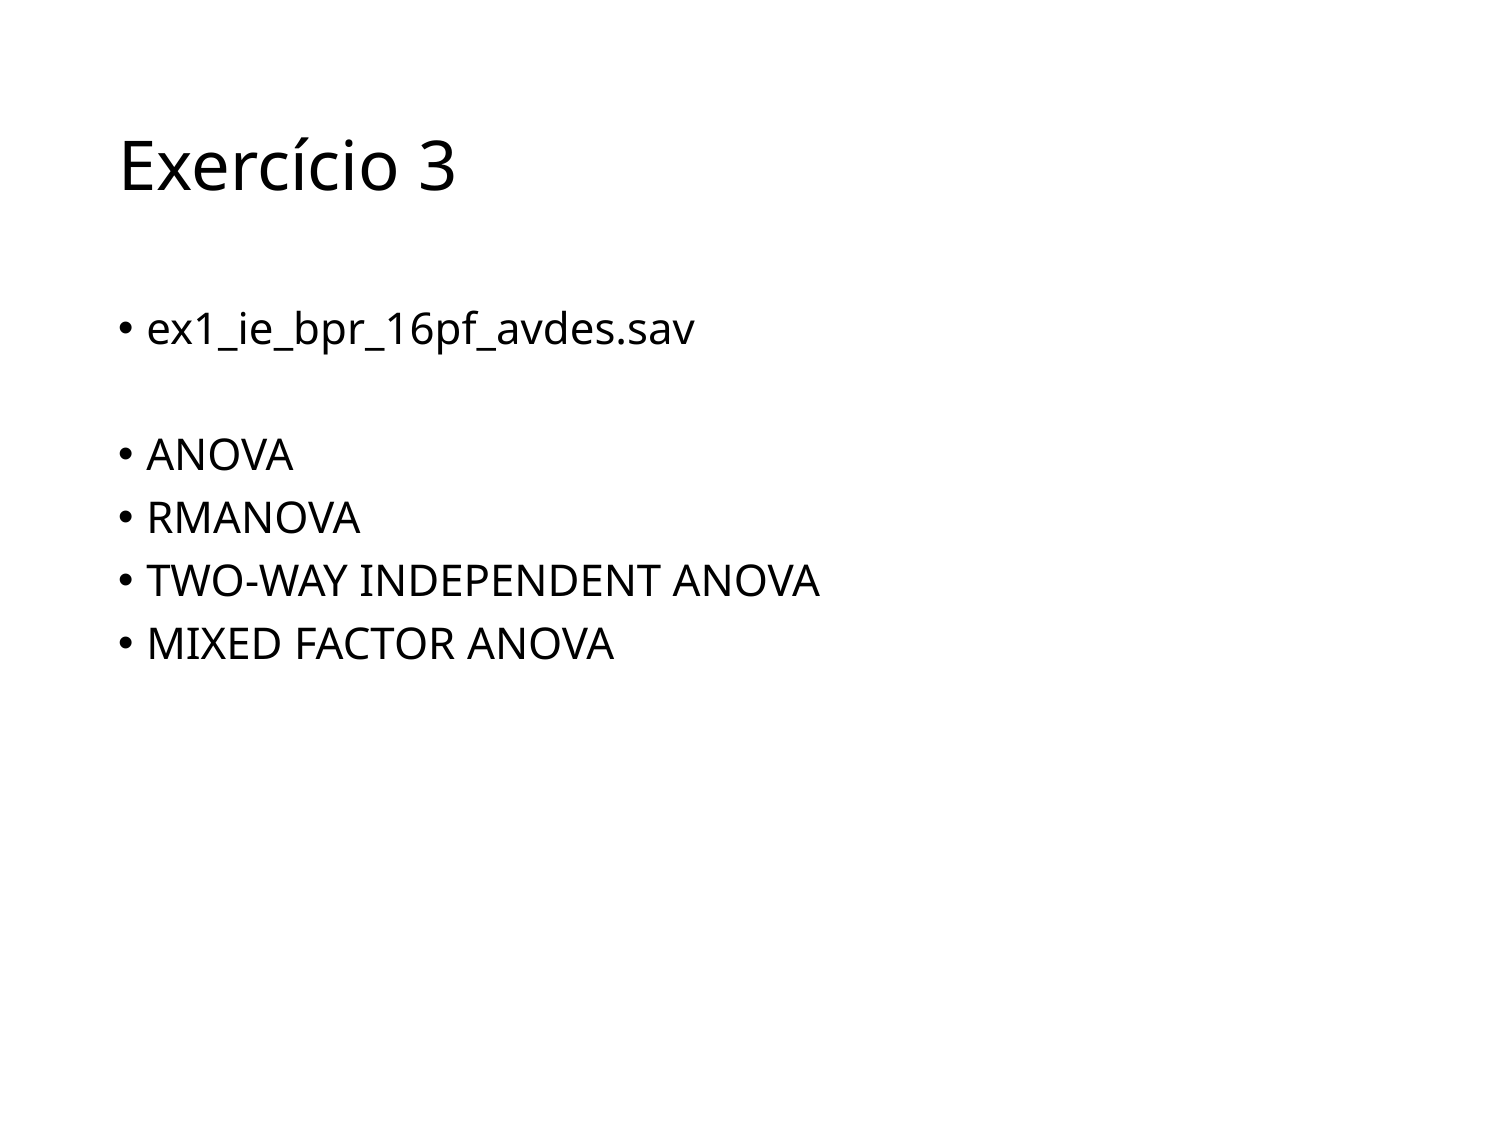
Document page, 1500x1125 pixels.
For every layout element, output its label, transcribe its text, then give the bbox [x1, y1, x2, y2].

list ex1_ie_bpr_16pf_avdes.sav ANOVA RMANOVA TWO-WAY INDEPENDENT ANOVA MIXED FACTOR ANOVA [103, 299, 1397, 1014]
title Exercício 3 [103, 59, 1397, 278]
